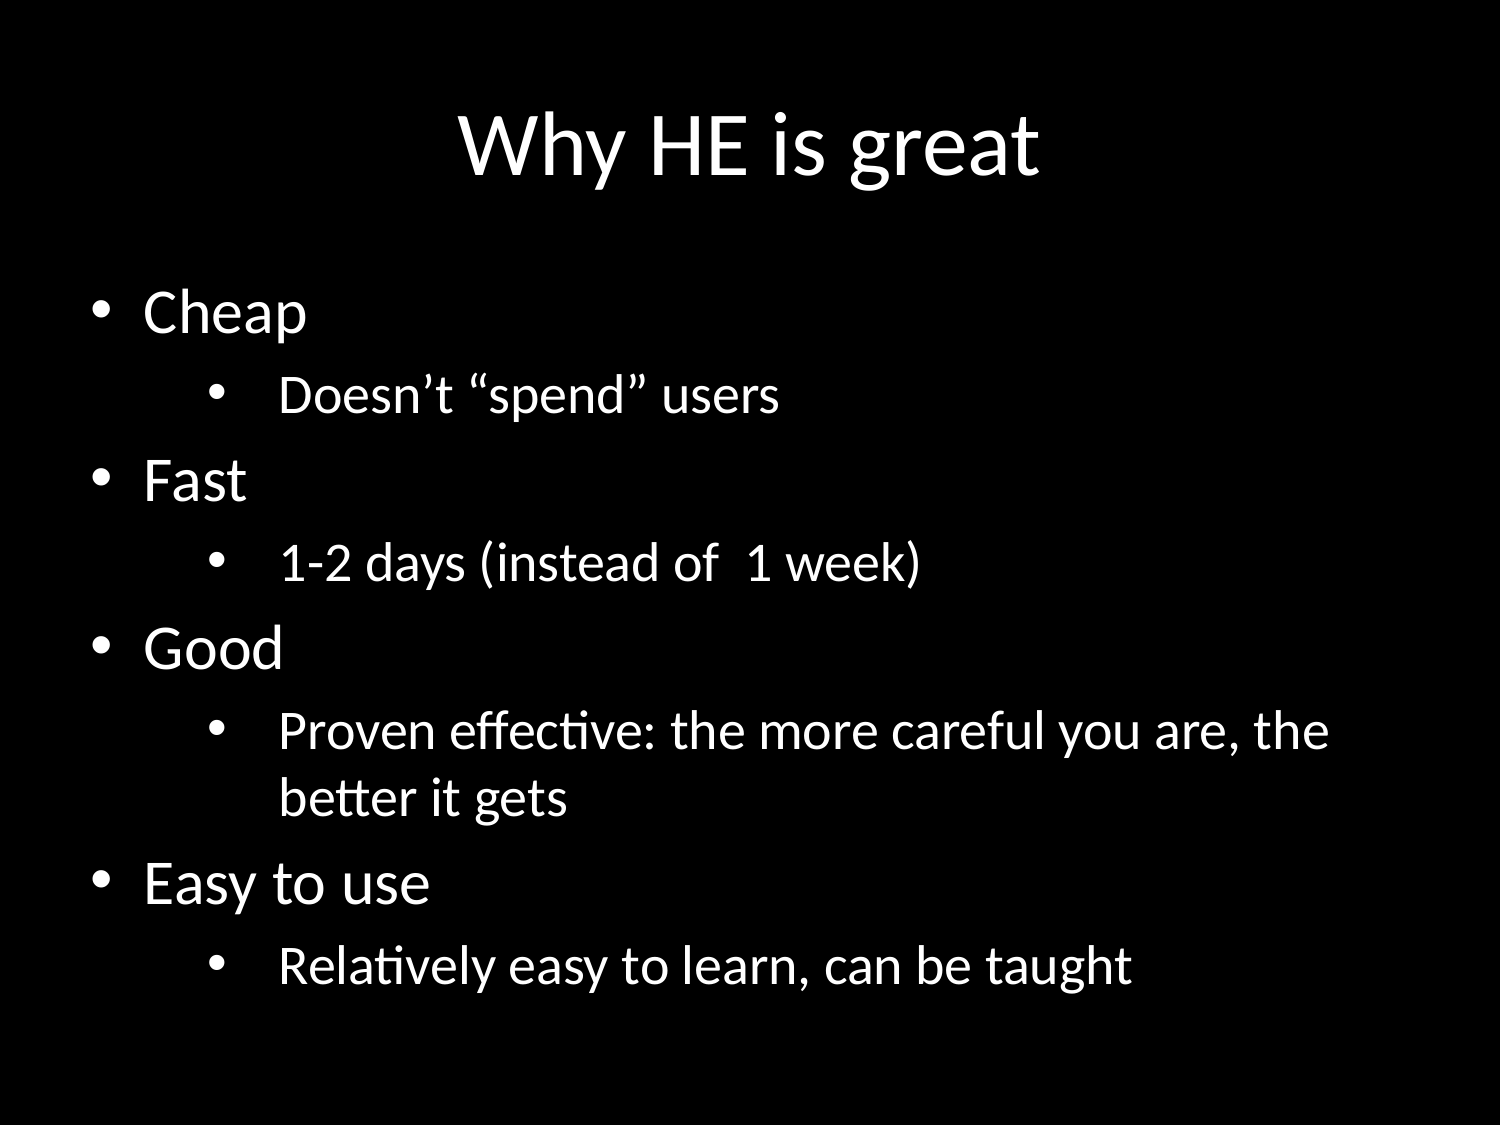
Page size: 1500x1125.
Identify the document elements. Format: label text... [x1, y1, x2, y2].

list Cheap Doesn’t “spend” users Fast 1-2 days (instead of 1 week) Good Proven effective: the more careful you are, the better it gets Easy to use Relatively easy to learn, can be taught [75, 262, 1425, 1005]
title Why HE is great [75, 45, 1425, 233]
